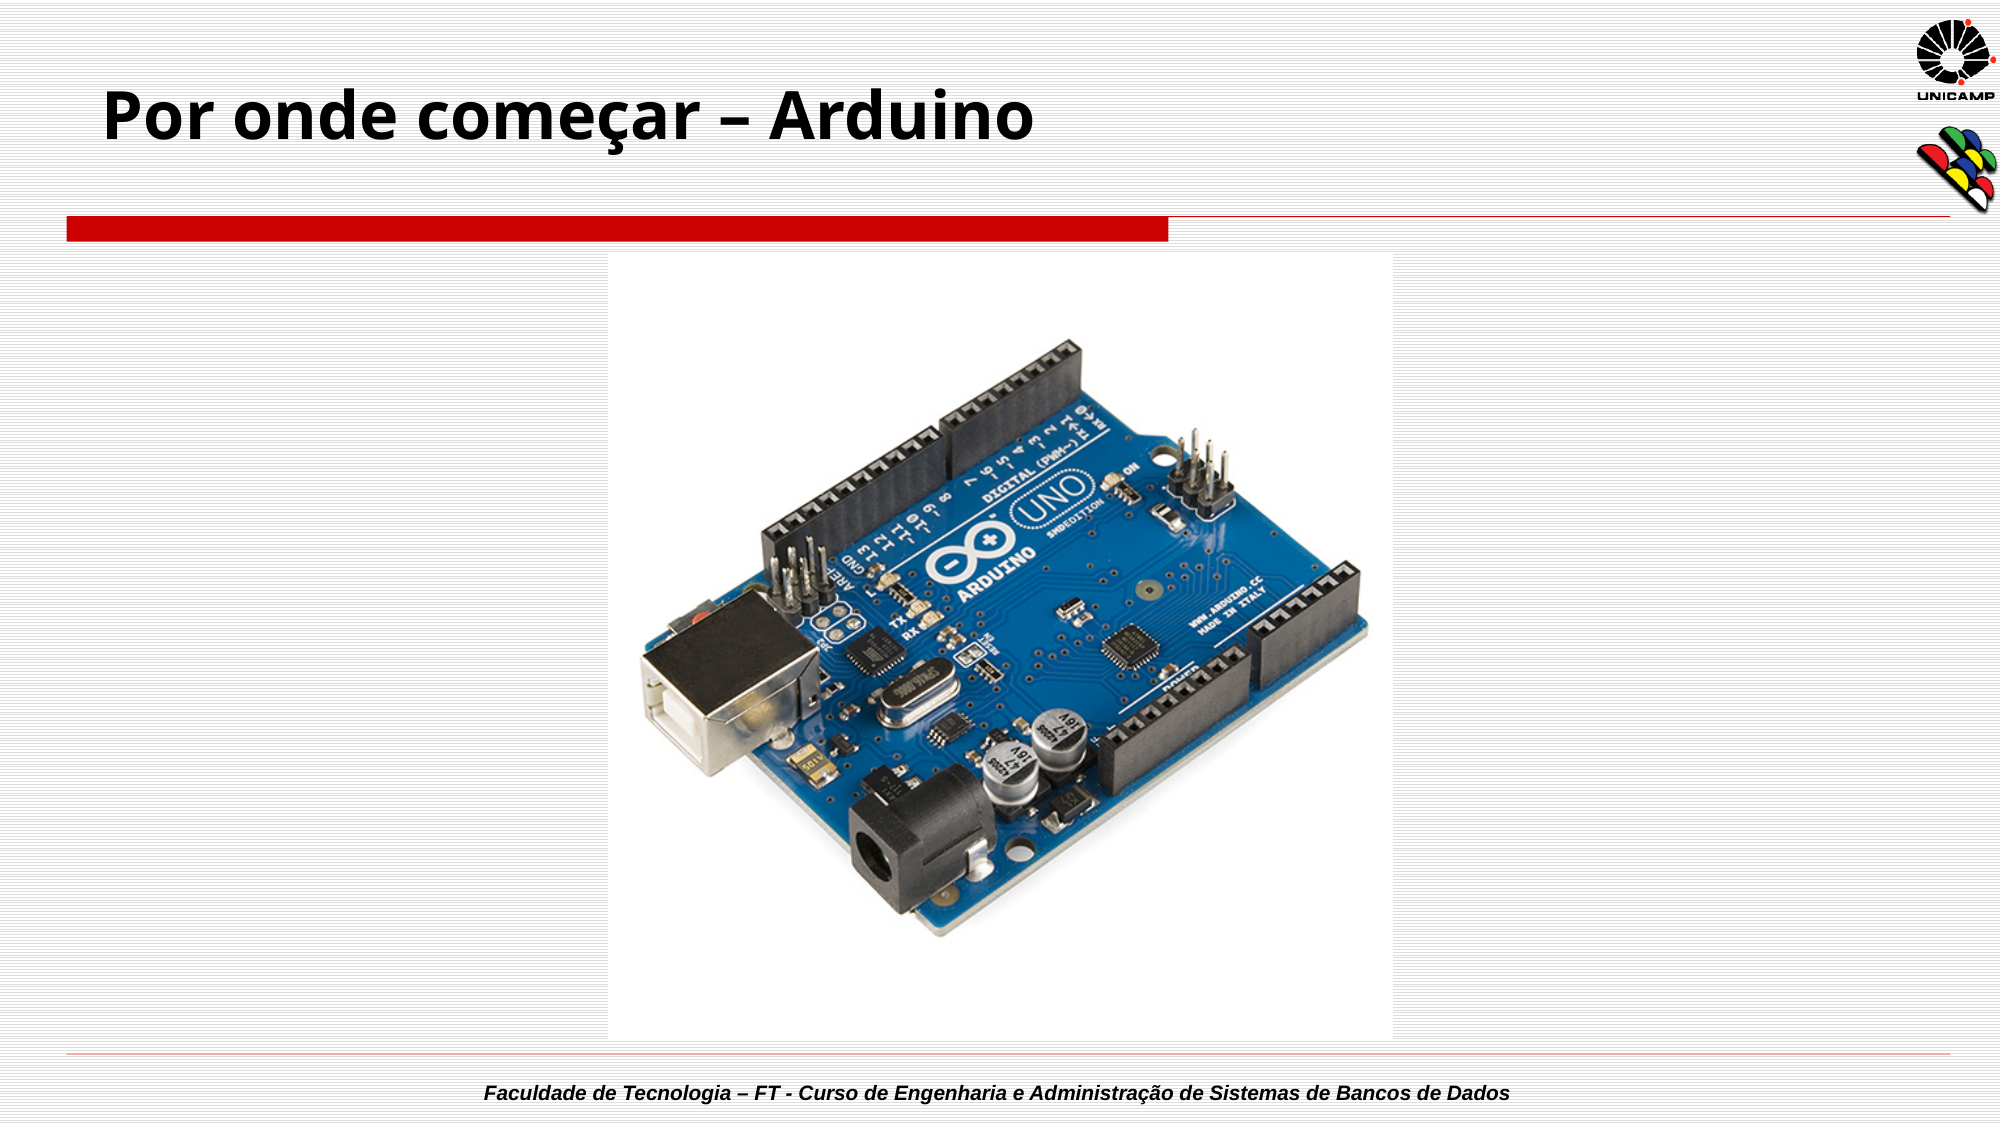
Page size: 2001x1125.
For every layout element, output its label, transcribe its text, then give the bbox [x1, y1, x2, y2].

picture [1913, 125, 2000, 217]
picture [607, 254, 1393, 1040]
text_box Faculdade de Tecnologia – FT - Curso de Engenharia e Administração de Sistemas de Bancos de Dados [149, 1058, 1851, 1125]
title Por onde começar – Arduino [86, 24, 1934, 200]
picture [1917, 18, 1997, 100]
